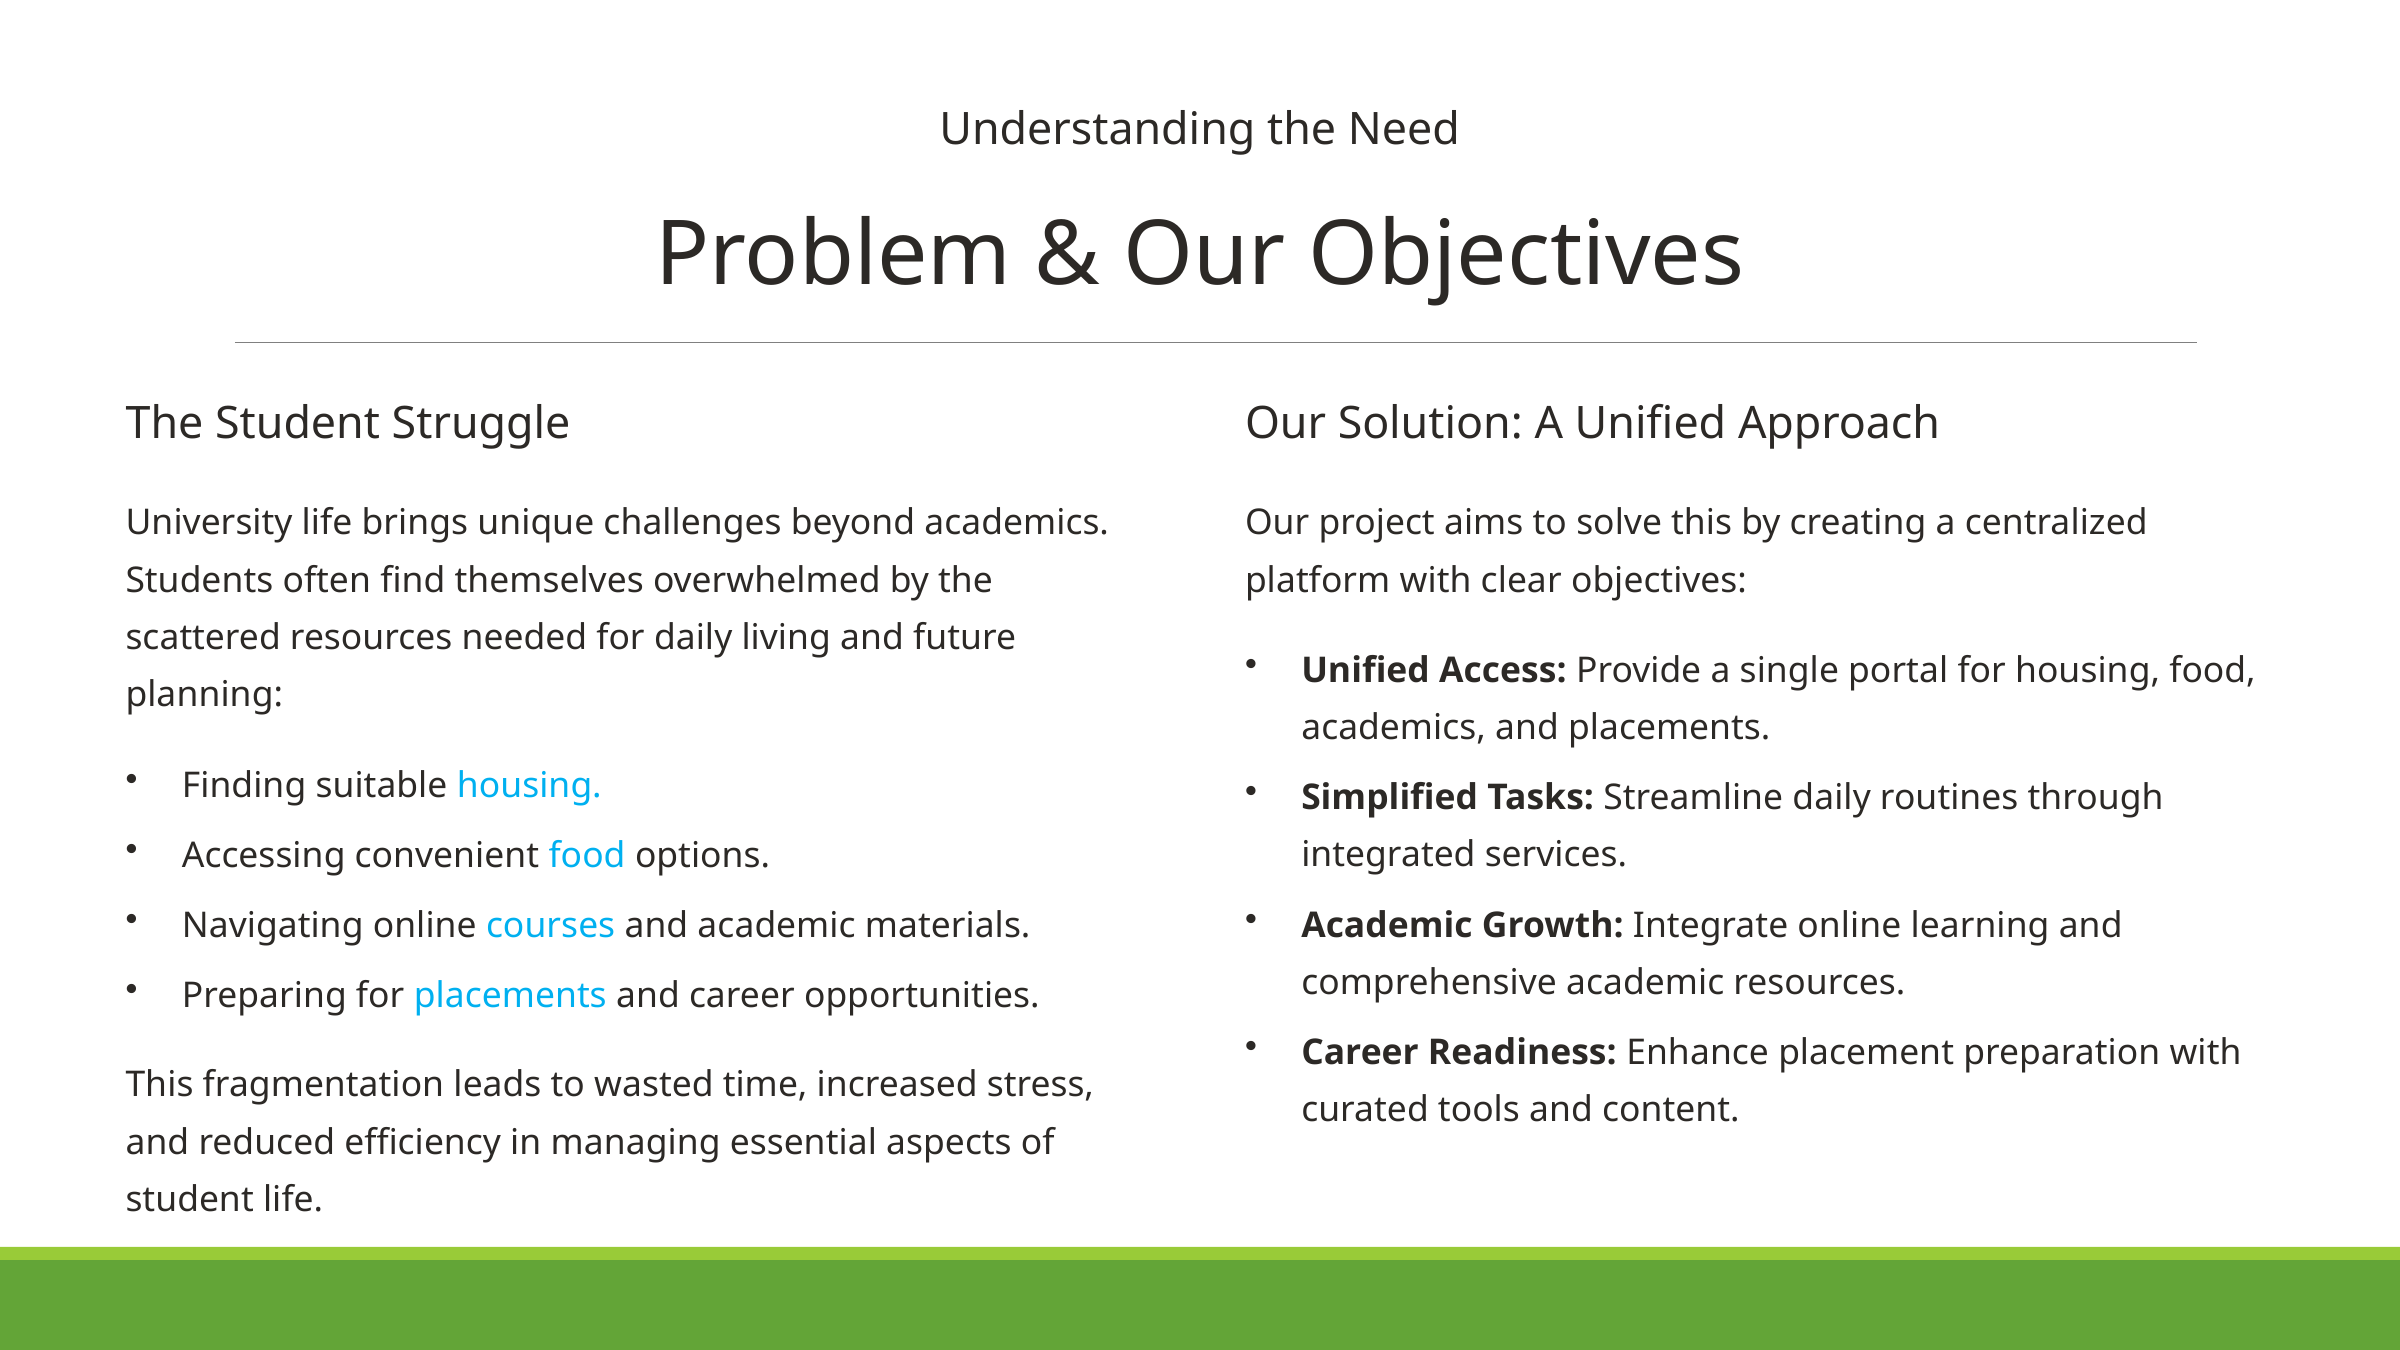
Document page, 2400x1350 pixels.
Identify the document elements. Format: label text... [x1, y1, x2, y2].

text_box The Student Struggle [125, 392, 584, 449]
text_box Problem & Our Objectives [645, 190, 1755, 303]
text_box Our project aims to solve this by creating a centralized platform with clear objectives: [1245, 484, 2276, 600]
text_box Accessing convenient food options. [125, 816, 1157, 875]
text_box University life brings unique challenges beyond academics. Students often find themselves overwhelmed by the scattered resources needed for daily living and future planning: [125, 484, 1157, 715]
text_box Academic Growth: Integrate online learning and comprehensive academic resources. [1245, 886, 2276, 1002]
text_box Understanding the Need [934, 98, 1465, 155]
text_box Finding suitable housing. [125, 746, 1157, 805]
text_box Career Readiness: Enhance placement preparation with curated tools and content. [1245, 1014, 2276, 1130]
text_box Preparing for placements and career opportunities. [125, 956, 1157, 1015]
text_box Navigating online courses and academic materials. [125, 886, 1157, 945]
text_box Unified Access: Provide a single portal for housing, food, academics, and placements. [1245, 631, 2276, 747]
text_box Simplified Tasks: Streamline daily routines through integrated services. [1245, 759, 2276, 875]
text_box Our Solution: A Unified Approach [1245, 392, 1956, 449]
text_box This fragmentation leads to wasted time, increased stress, and reduced efficiency in managing essential aspects of student life. [125, 1046, 1157, 1220]
